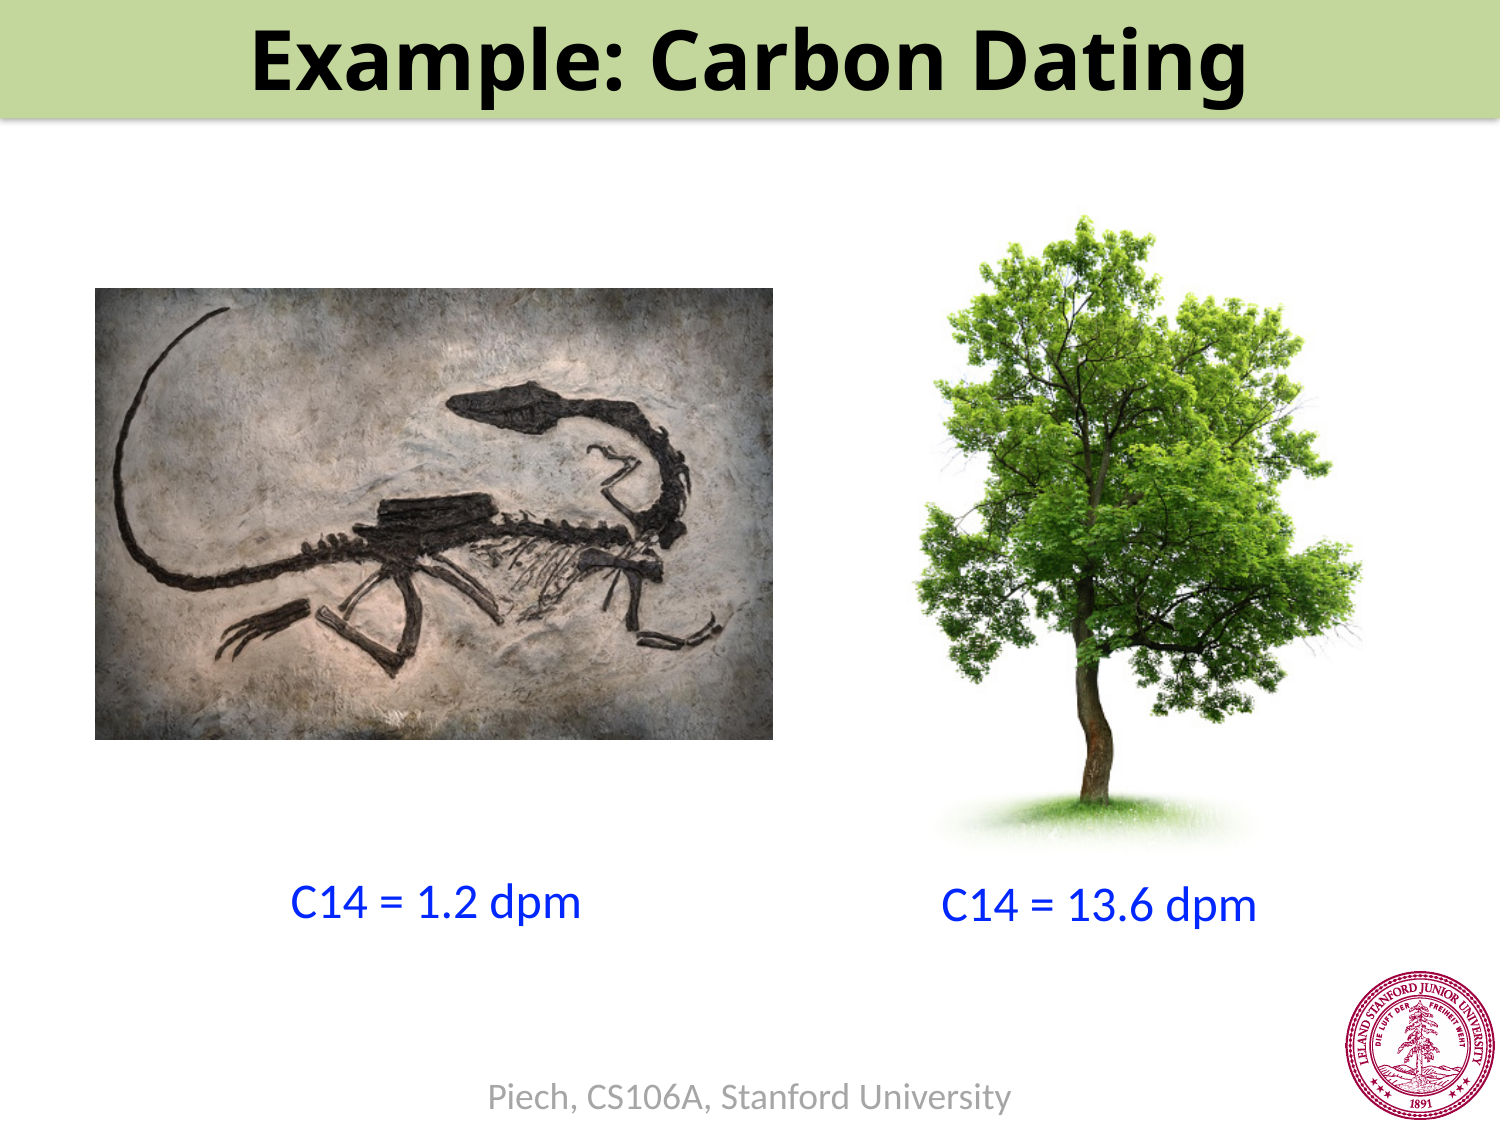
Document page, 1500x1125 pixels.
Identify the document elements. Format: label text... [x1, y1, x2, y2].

text_box C14 = 13.6 dpm [926, 871, 1273, 940]
text_box Example: Carbon Dating [0, 0, 1500, 122]
picture [873, 160, 1367, 863]
picture [95, 288, 773, 740]
text_box C14 = 1.2 dpm [275, 861, 597, 937]
picture [1345, 971, 1495, 1120]
